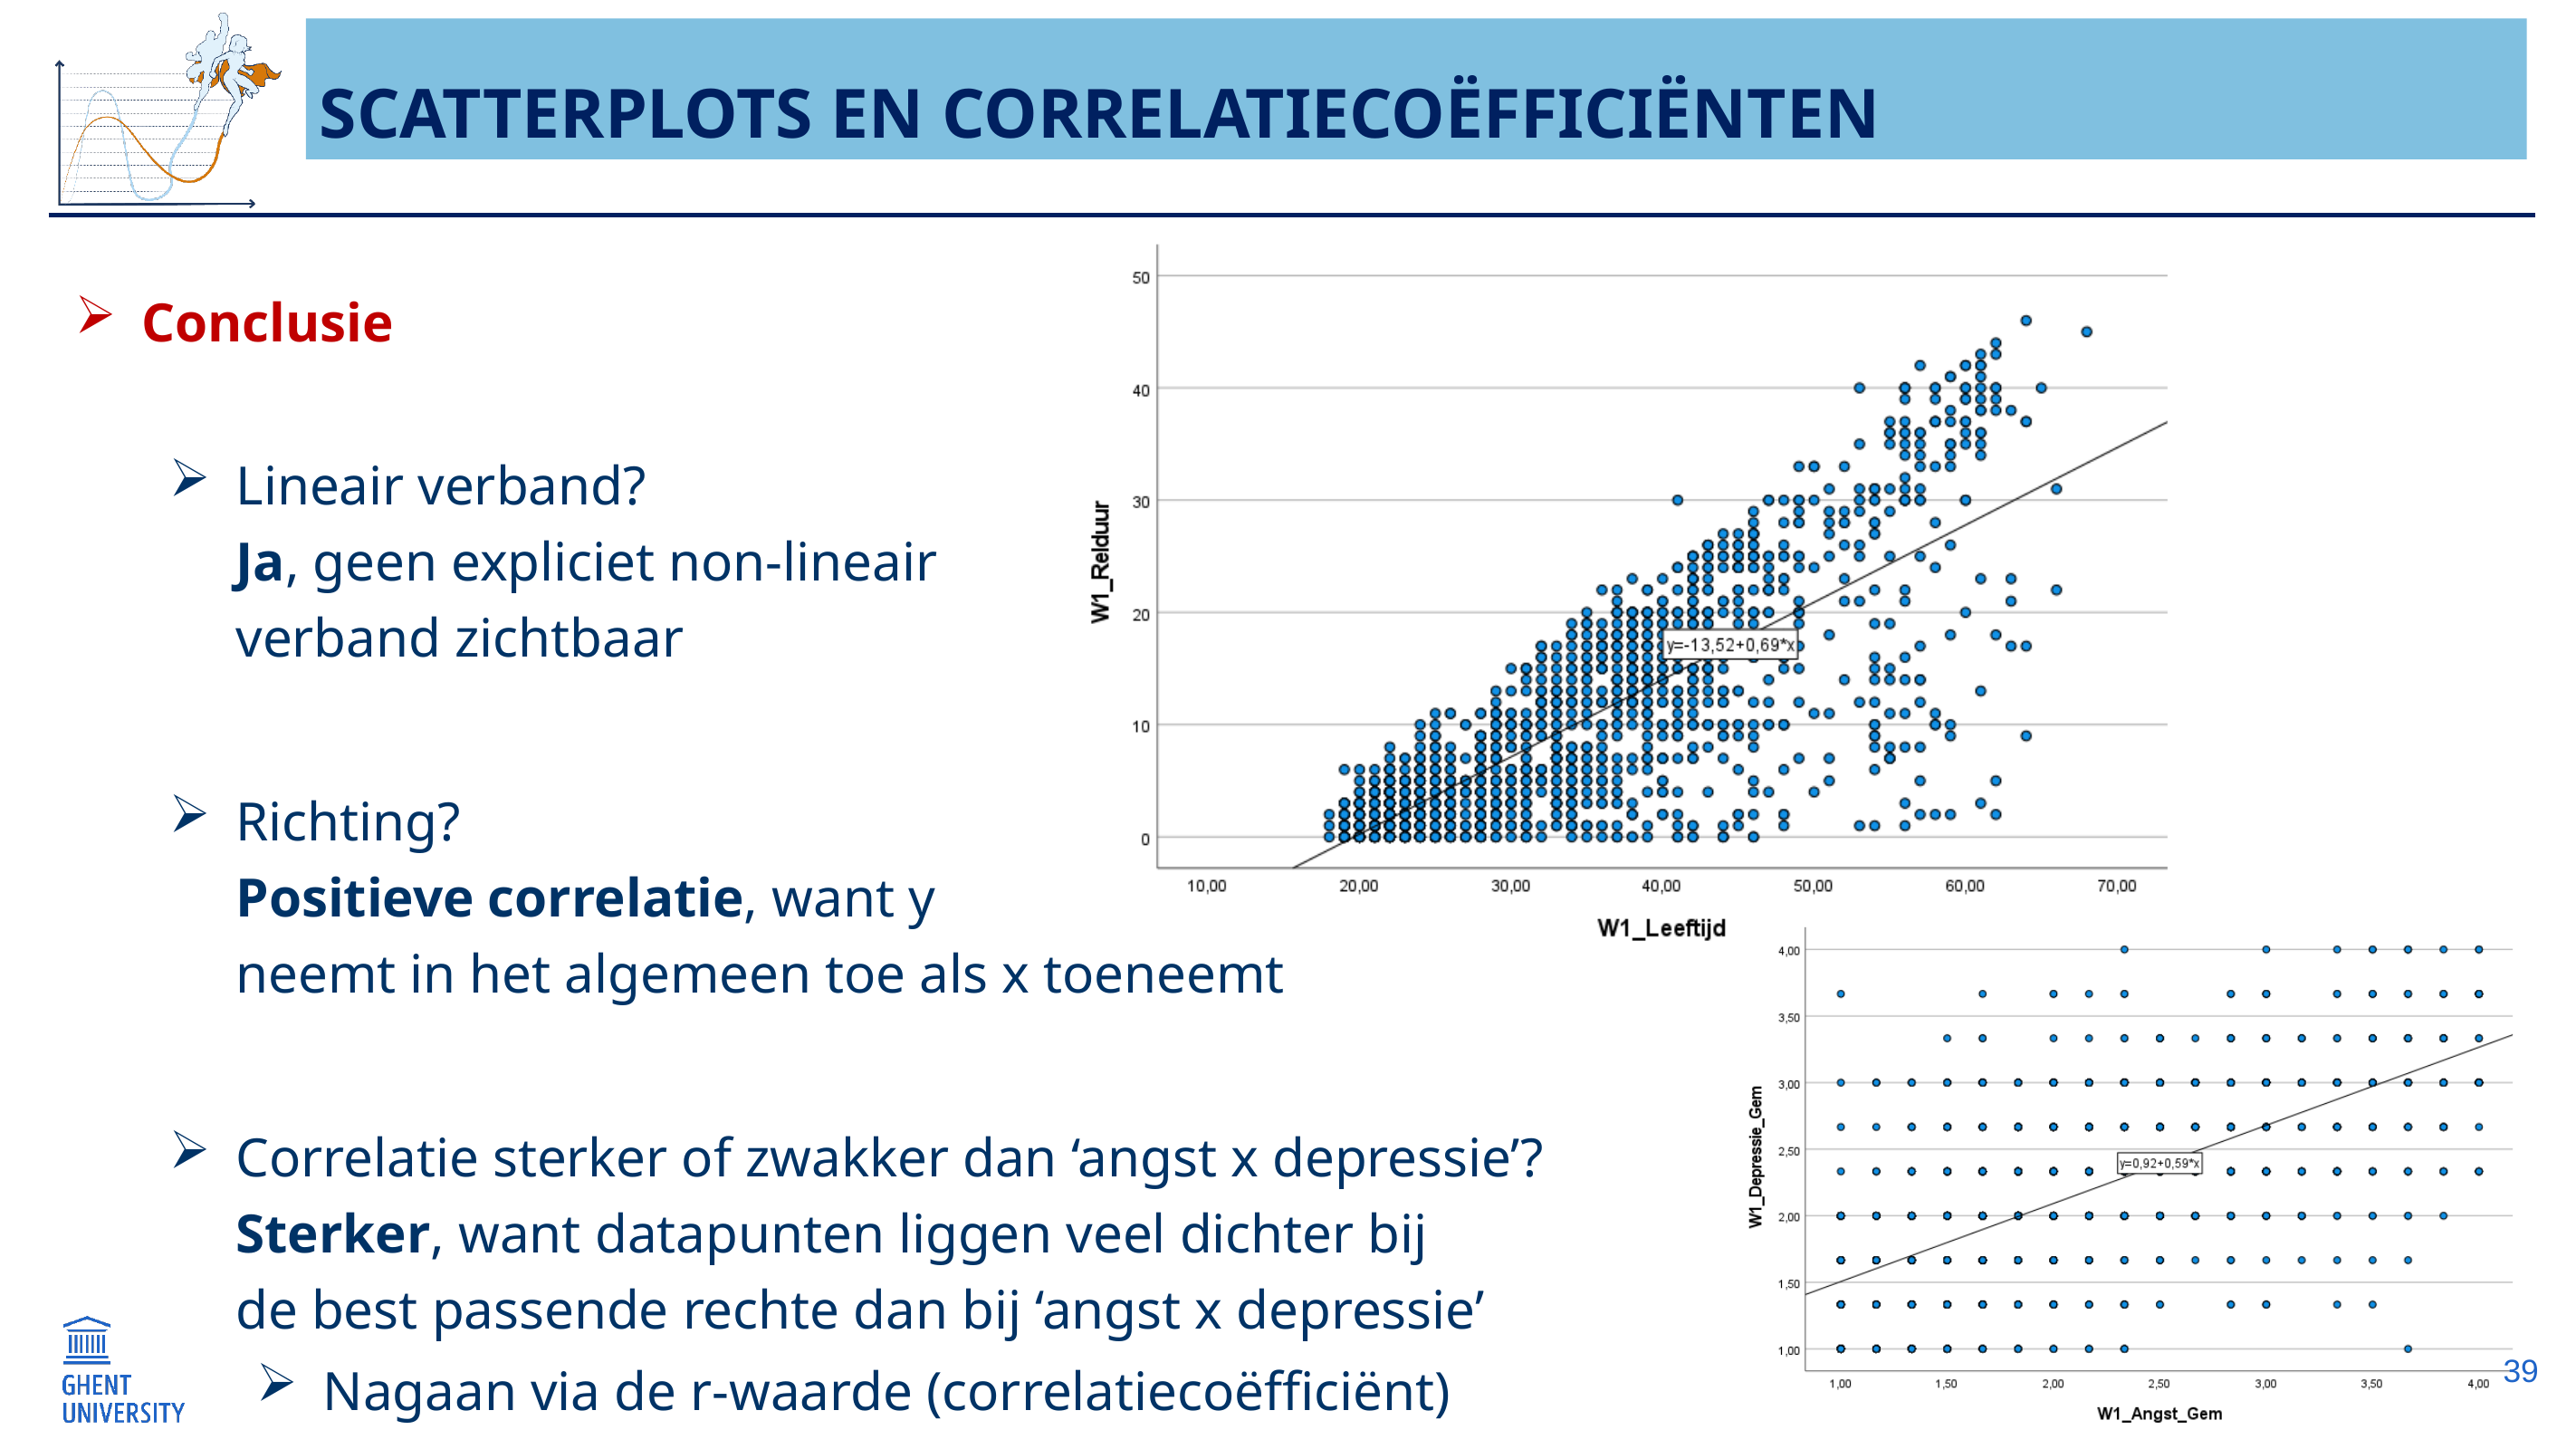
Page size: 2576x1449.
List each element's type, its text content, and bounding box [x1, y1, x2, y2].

list Conclusie Lineair verband? Ja, geen expliciet non-lineair verband zichtbaar Richting? Positieve correlatie, want y neemt in het algemeen toe als x toeneemt Correlatie sterker of zwakker dan ‘angst x depressie’? Sterker, want datapunten liggen veel dichter bij de best passende rechte dan bij ‘angst x depressie’ Nagaan via de r-waarde (correlatiecoëfficiënt) [48, 269, 2553, 1449]
title Scatterplots en correlatiecoëfficiënten [305, 18, 2527, 159]
picture [1061, 235, 2514, 1438]
slide_number 39 [2514, 1330, 2553, 1408]
picture [5, 0, 306, 318]
